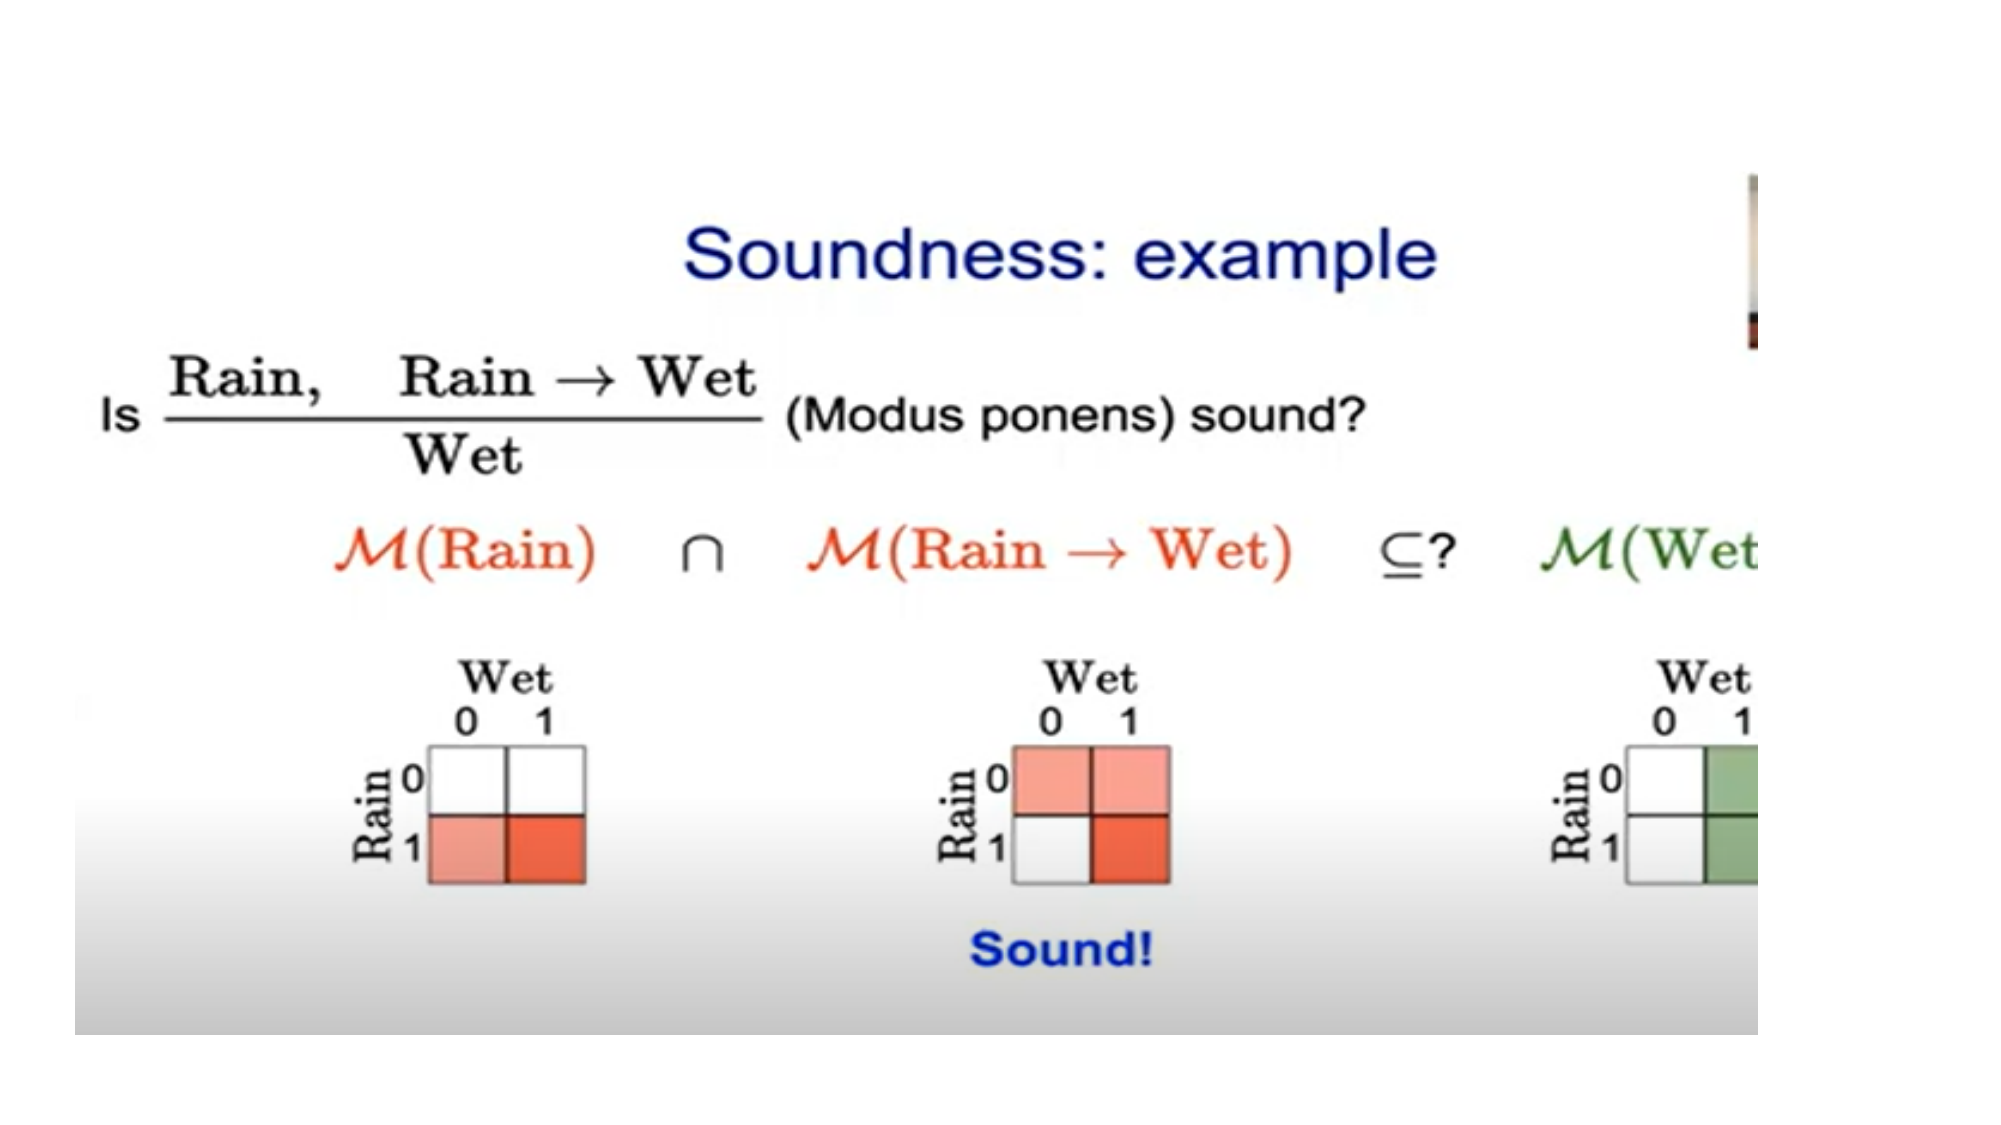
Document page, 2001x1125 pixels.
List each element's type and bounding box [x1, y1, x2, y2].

picture [74, 170, 1758, 1035]
